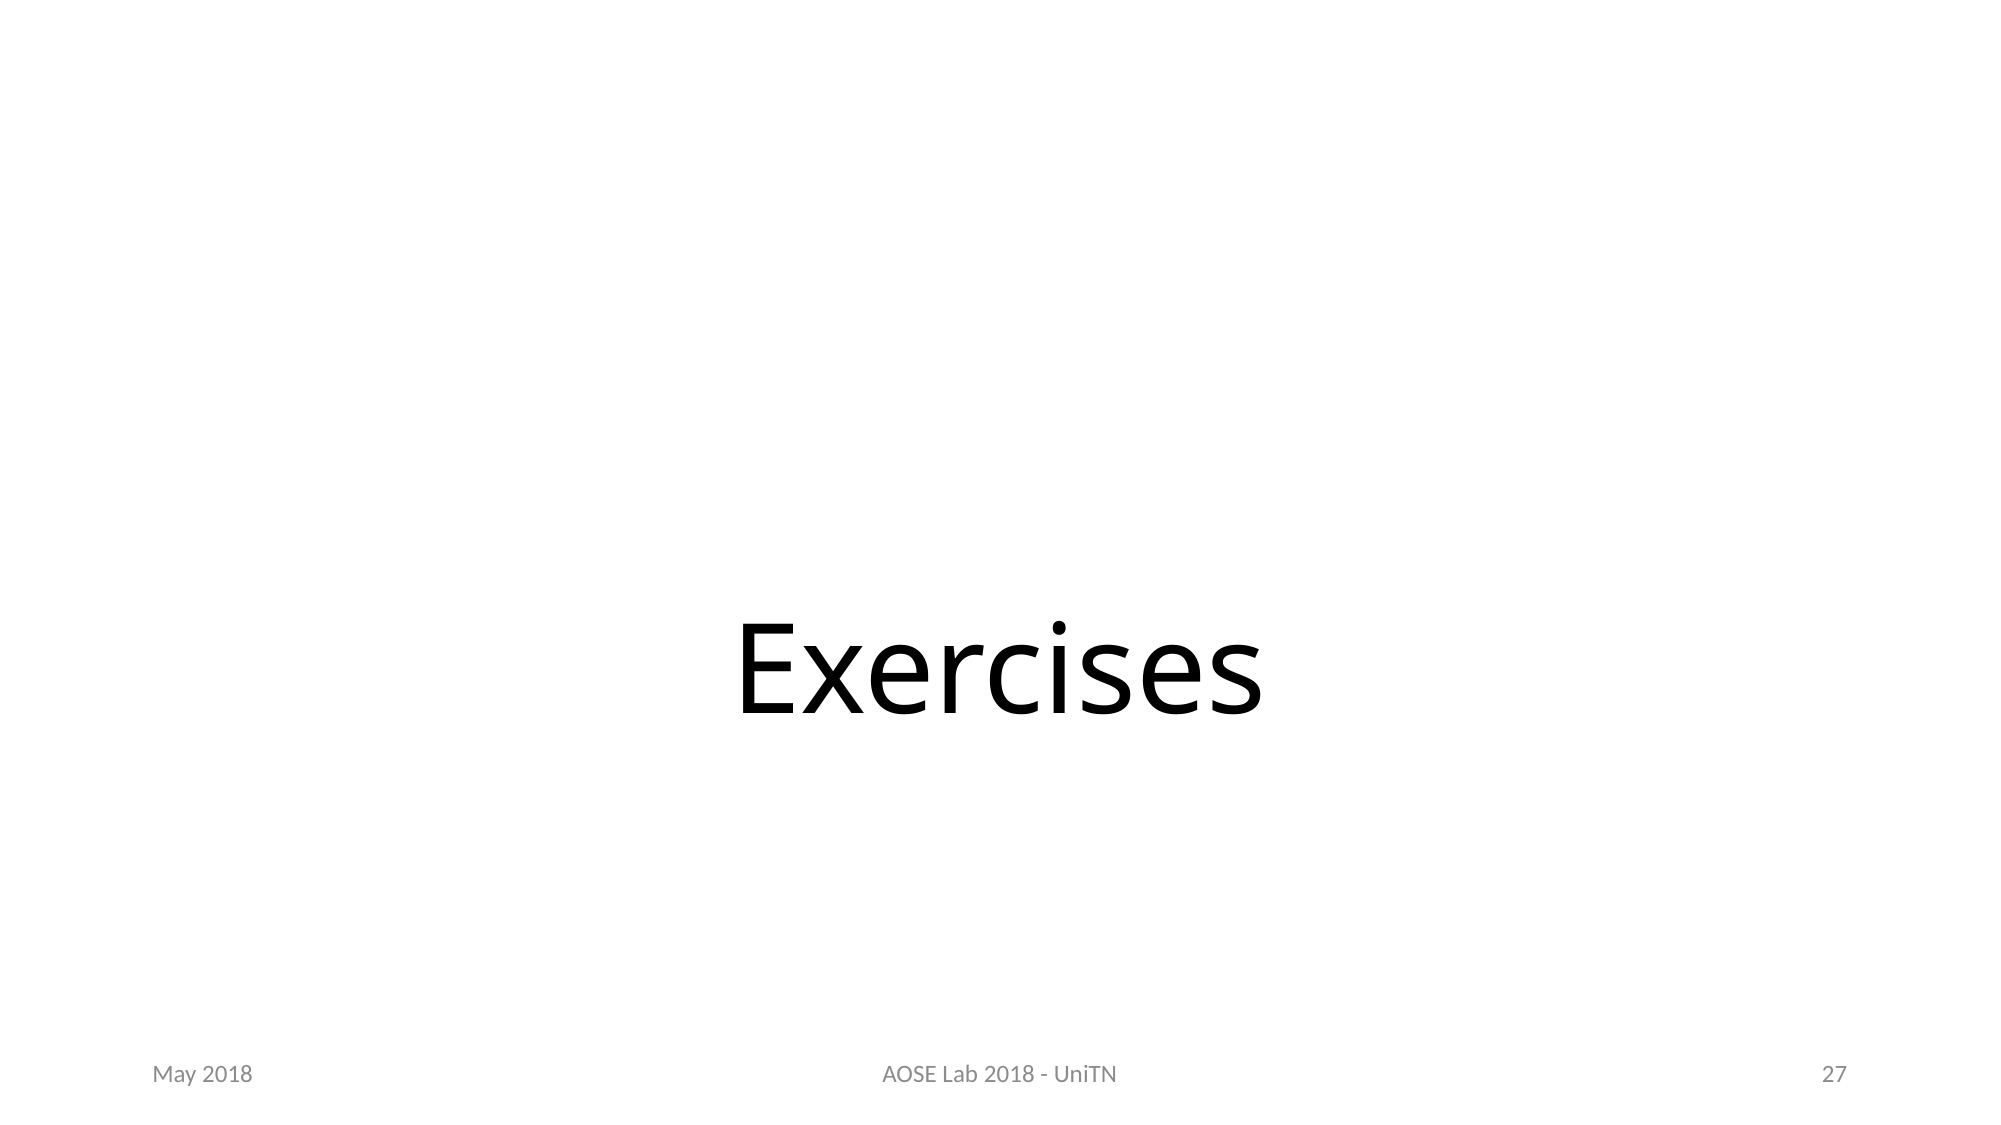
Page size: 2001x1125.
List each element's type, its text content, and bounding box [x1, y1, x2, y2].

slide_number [137, 1042, 588, 1103]
slide_number 27 [1412, 1042, 1863, 1103]
footer AOSE Lab 2018 - UniTN [662, 1042, 1338, 1103]
title Exercises [136, 280, 1862, 749]
